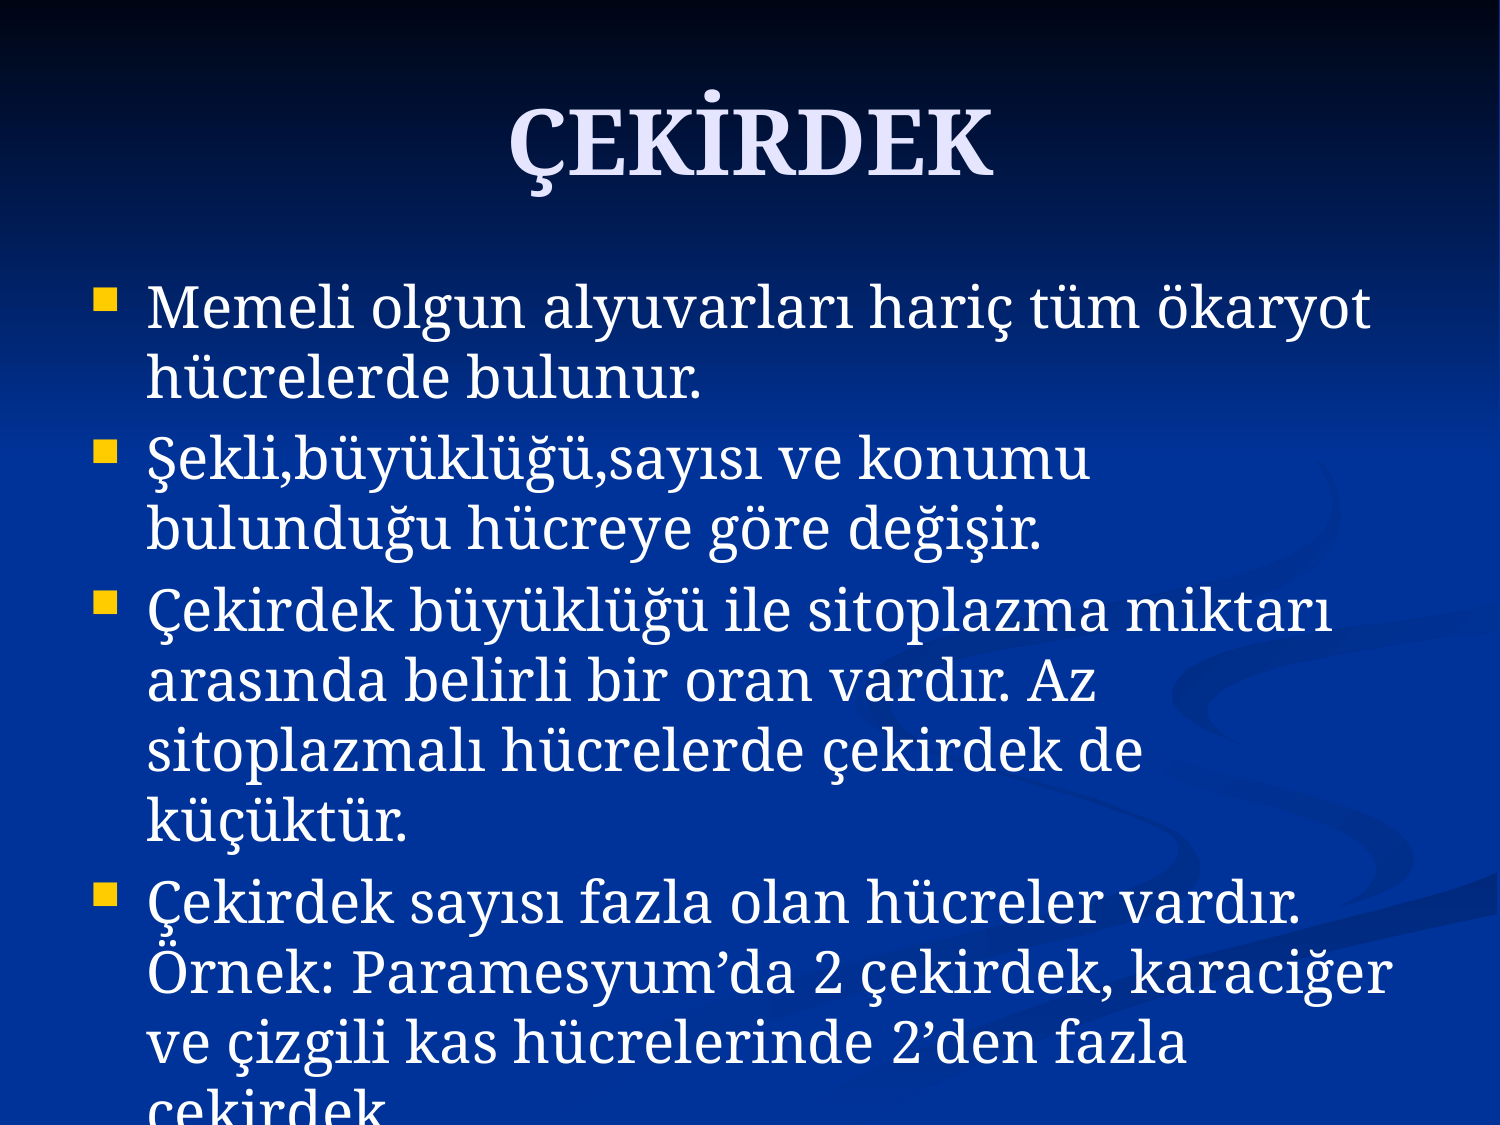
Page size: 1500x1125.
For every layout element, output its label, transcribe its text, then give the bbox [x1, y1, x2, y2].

title ÇEKİRDEK [74, 44, 1426, 233]
list Memeli olgun alyuvarları hariç tüm ökaryot hücrelerde bulunur. Şekli,büyüklüğü,sayısı ve konumu bulunduğu hücreye göre değişir. Çekirdek büyüklüğü ile sitoplazma miktarı arasında belirli bir oran vardır. Az sitoplazmalı hücrelerde çekirdek de küçüktür. Çekirdek sayısı fazla olan hücreler vardır. Örnek: Paramesyum’da 2 çekirdek, karaciğer ve çizgili kas hücrelerinde 2’den fazla çekirdek [74, 262, 1426, 1006]
